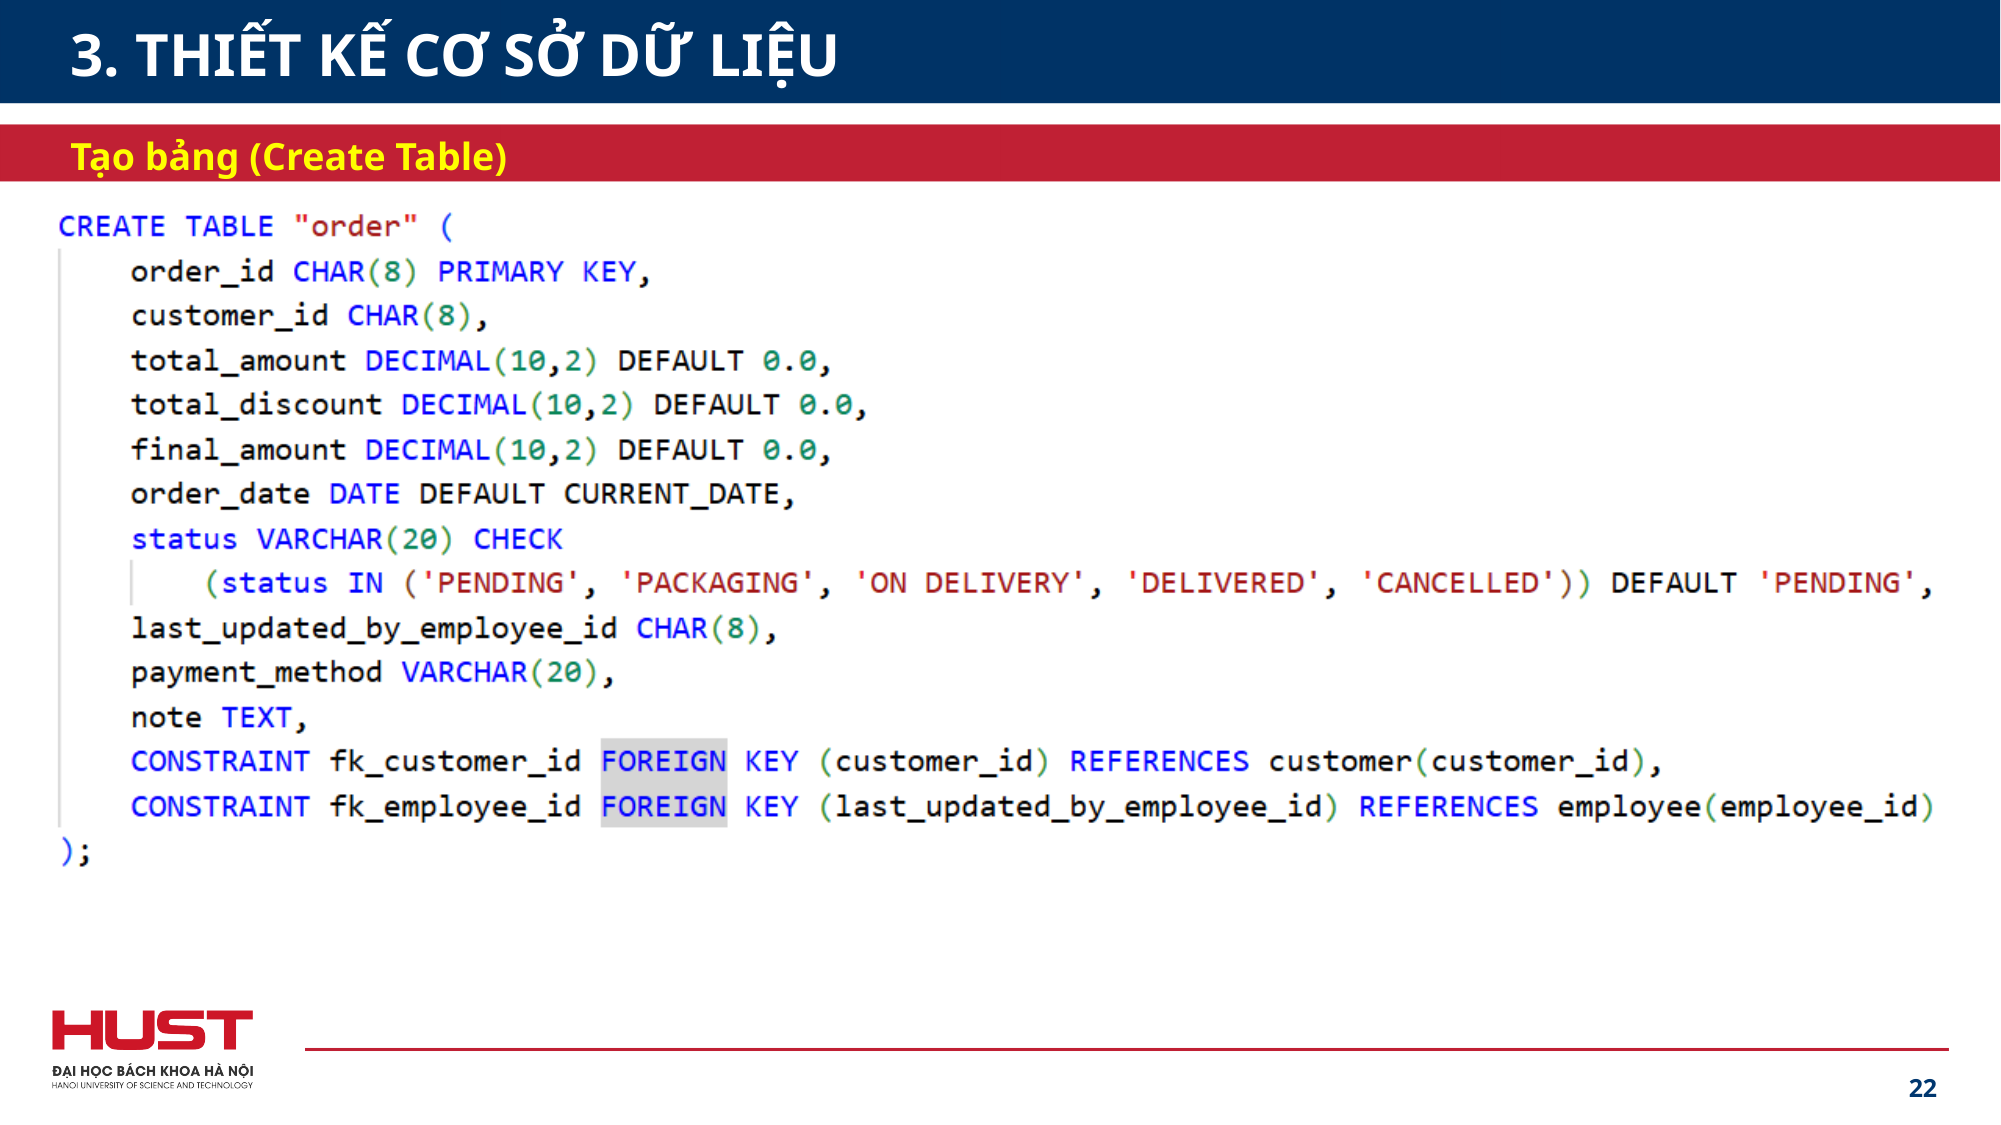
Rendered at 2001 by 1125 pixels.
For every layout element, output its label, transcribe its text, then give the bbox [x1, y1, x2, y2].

text_box Tạo bảng (Create Table) [55, 130, 1945, 202]
slide_number 22 [1502, 1065, 1953, 1125]
picture [0, 0, 2001, 1125]
title 3. THIẾT KẾ CƠ SỞ DỮ LIỆU [55, 18, 1945, 90]
